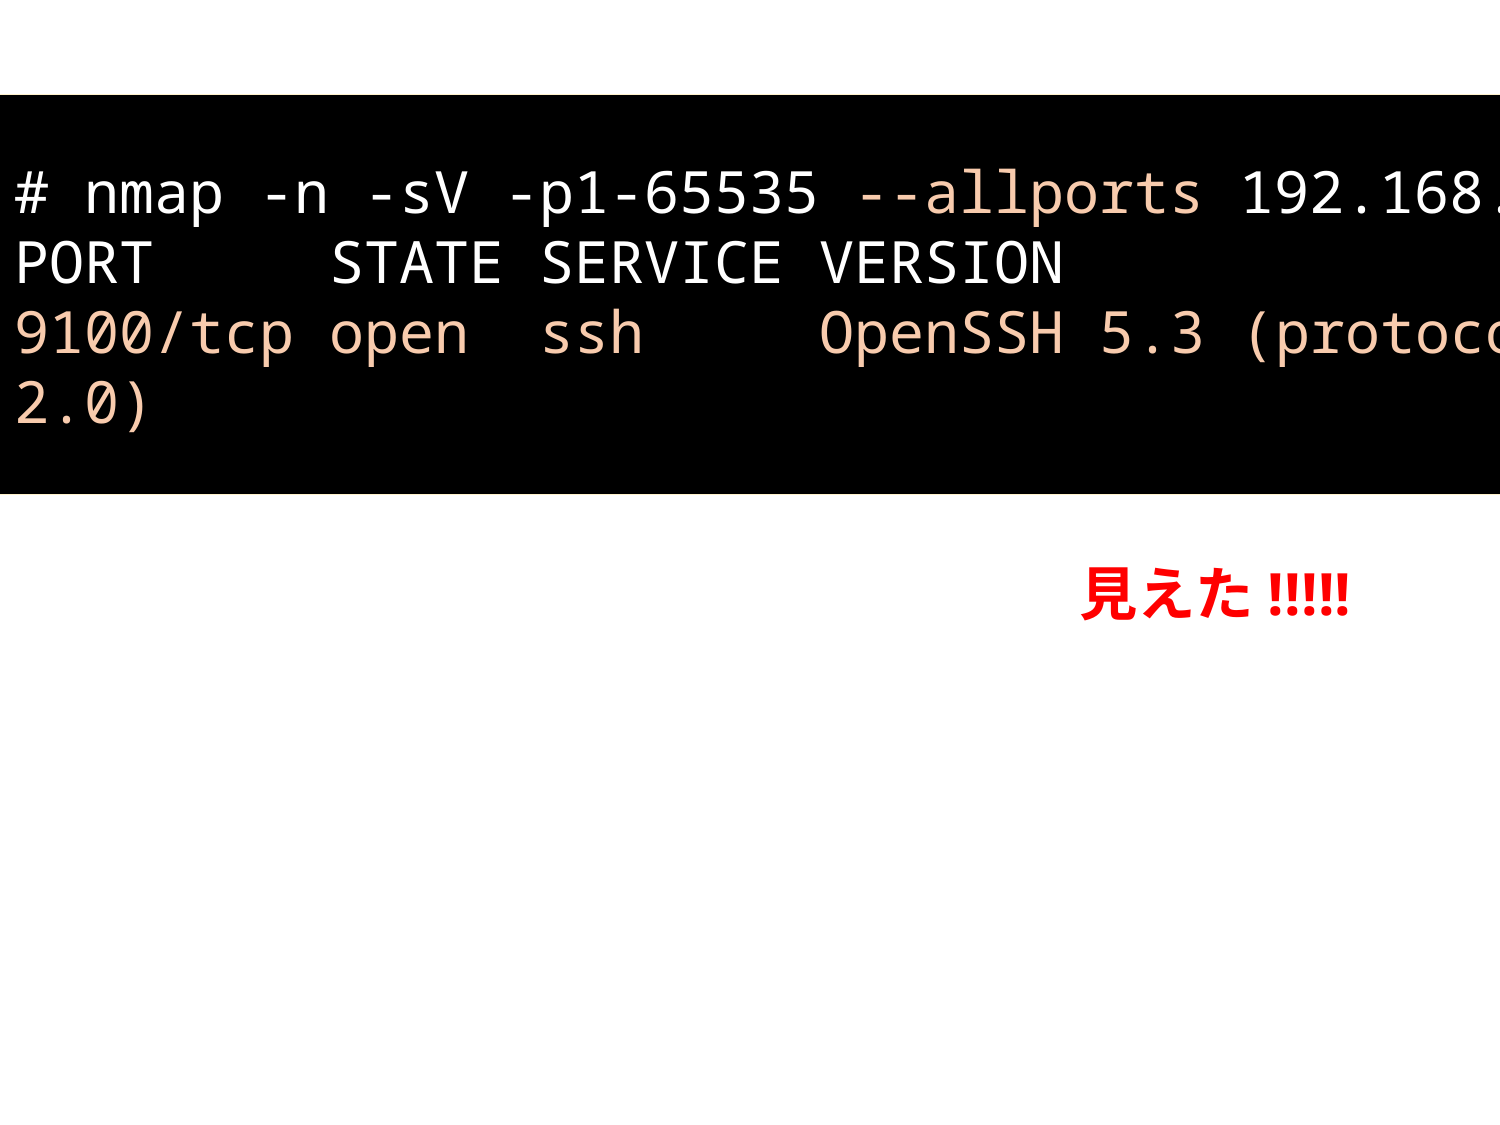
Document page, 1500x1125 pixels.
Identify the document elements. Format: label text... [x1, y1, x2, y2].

text_box 見えた!!!!! [1064, 549, 1500, 635]
text_box # nmap -n -sV -p1-65535 --allports 192.168.2.66 PORT STATE SERVICE VERSION 9100/tcp open ssh OpenSSH 5.3 (protocol 2.0) [0, 94, 1500, 495]
